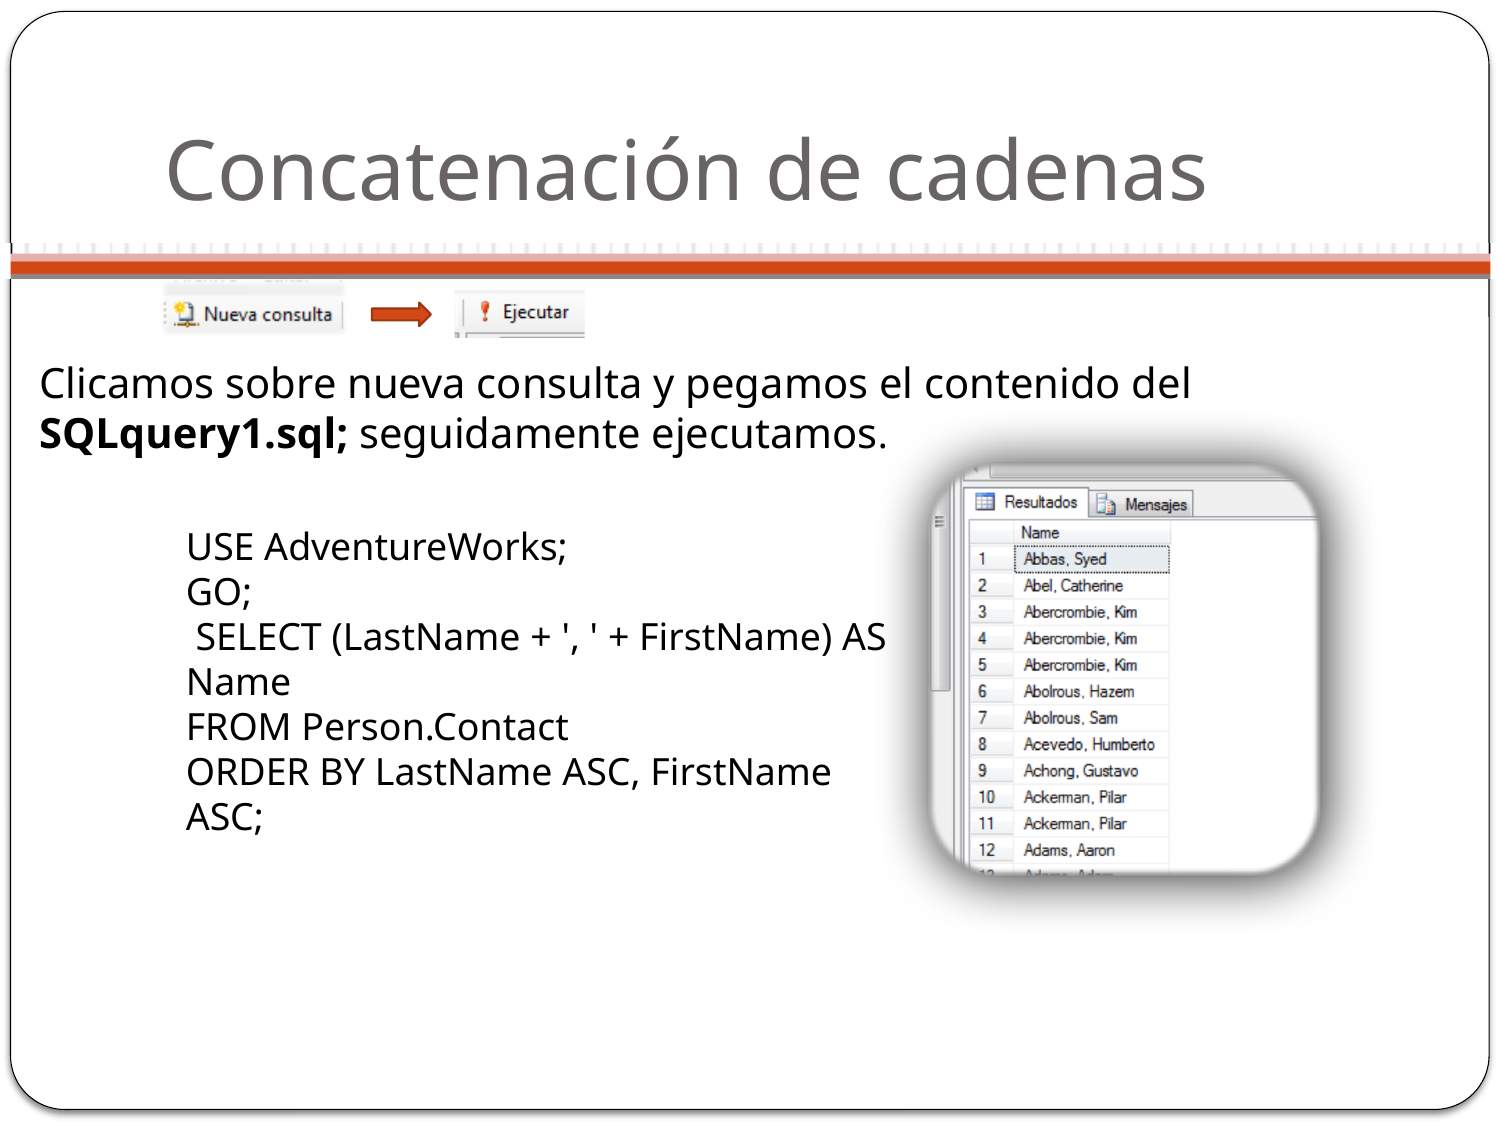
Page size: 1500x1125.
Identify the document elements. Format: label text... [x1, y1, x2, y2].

text_box Clicamos sobre nueva consulta y pegamos el contenido del SQLquery1.sql; seguidamente ejecutamos. [24, 349, 1218, 465]
picture [0, 243, 1500, 339]
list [926, 461, 1322, 876]
picture [454, 290, 585, 339]
text_box [370, 301, 432, 328]
text_box USE AdventureWorks; GO; SELECT (LastName + ', ' + FirstName) AS Name FROM Person.Contact ORDER BY LastName ASC, FirstName ASC; [171, 515, 921, 845]
title Concatenación de cadenas [150, 45, 1425, 233]
